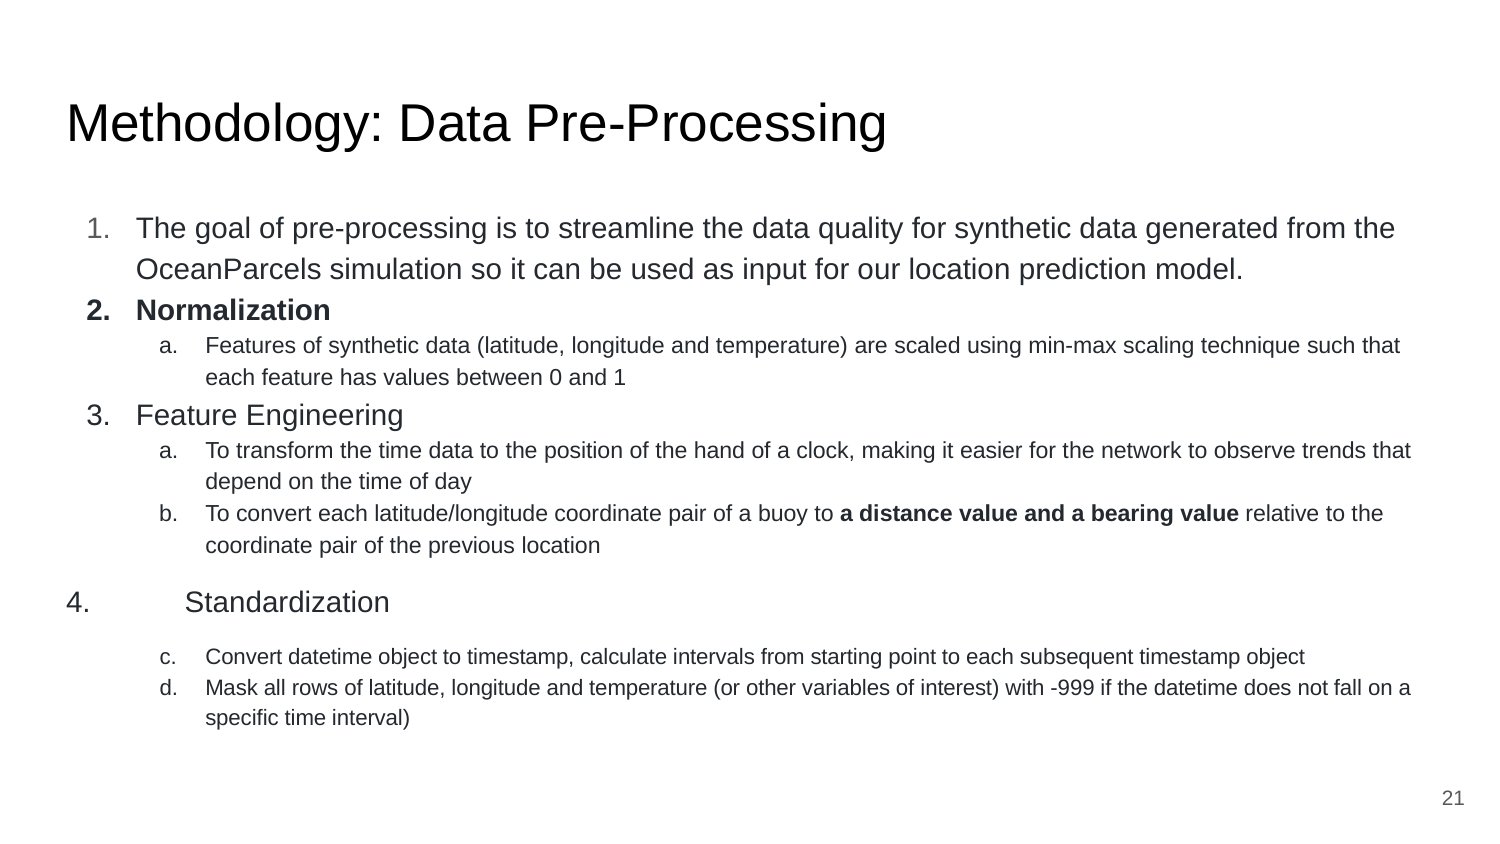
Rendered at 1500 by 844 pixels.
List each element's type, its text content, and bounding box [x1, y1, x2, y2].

slide_number ‹#› [1389, 764, 1480, 830]
list The goal of pre-processing is to streamline the data quality for synthetic data generated from the OceanParcels simulation so it can be used as input for our location prediction model. Normalization Features of synthetic data (latitude, longitude and temperature) are scaled using min-max scaling technique such that each feature has values between 0 and 1 Feature Engineering To transform the time data to the position of the hand of a clock, making it easier for the network to observe trends that depend on the time of day To convert each latitude/longitude coordinate pair of a buoy to a distance value and a bearing value relative to the coordinate pair of the previous location 4. Standardization Convert datetime object to timestamp, calculate intervals from starting point to each subsequent timestamp object Mask all rows of latitude, longitude and temperature (or other variables of interest) with -999 if the datetime does not fall on a specific time interval) [51, 189, 1449, 750]
title Methodology: Data Pre-Processing [51, 72, 1449, 167]
